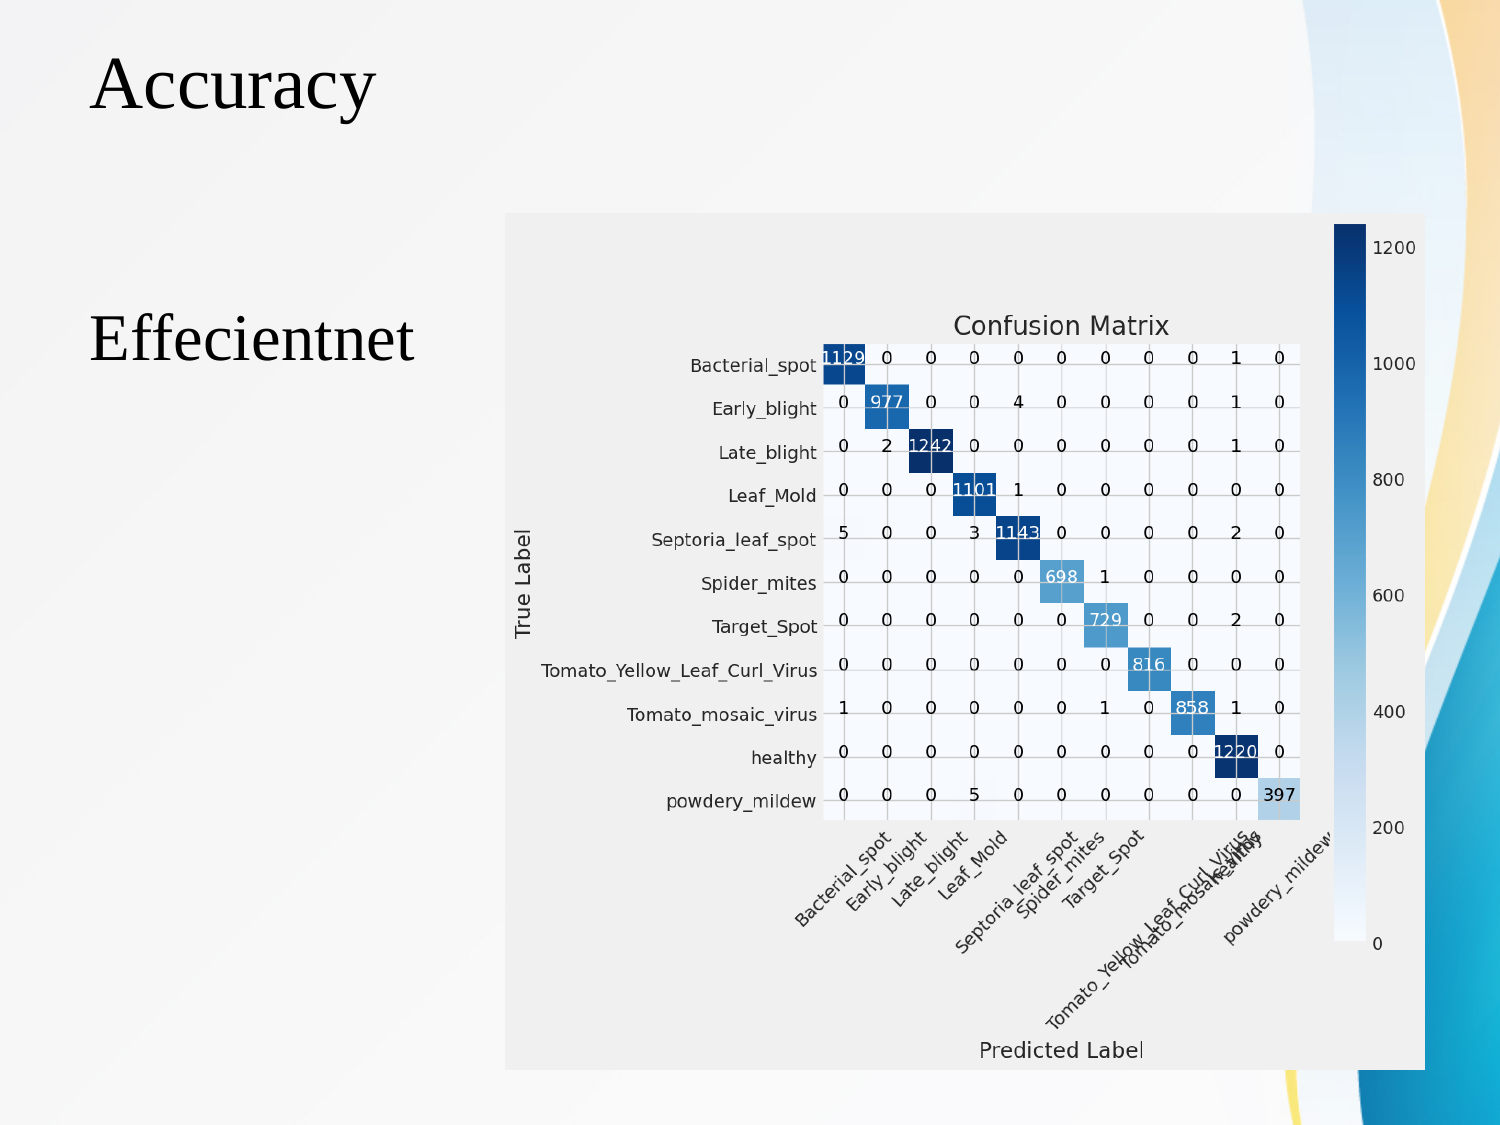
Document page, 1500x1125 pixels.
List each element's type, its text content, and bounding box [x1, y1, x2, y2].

list Effecientnet [74, 192, 738, 1006]
title Accuracy [74, 30, 1426, 127]
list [505, 213, 1425, 1070]
picture [0, 0, 1500, 1125]
